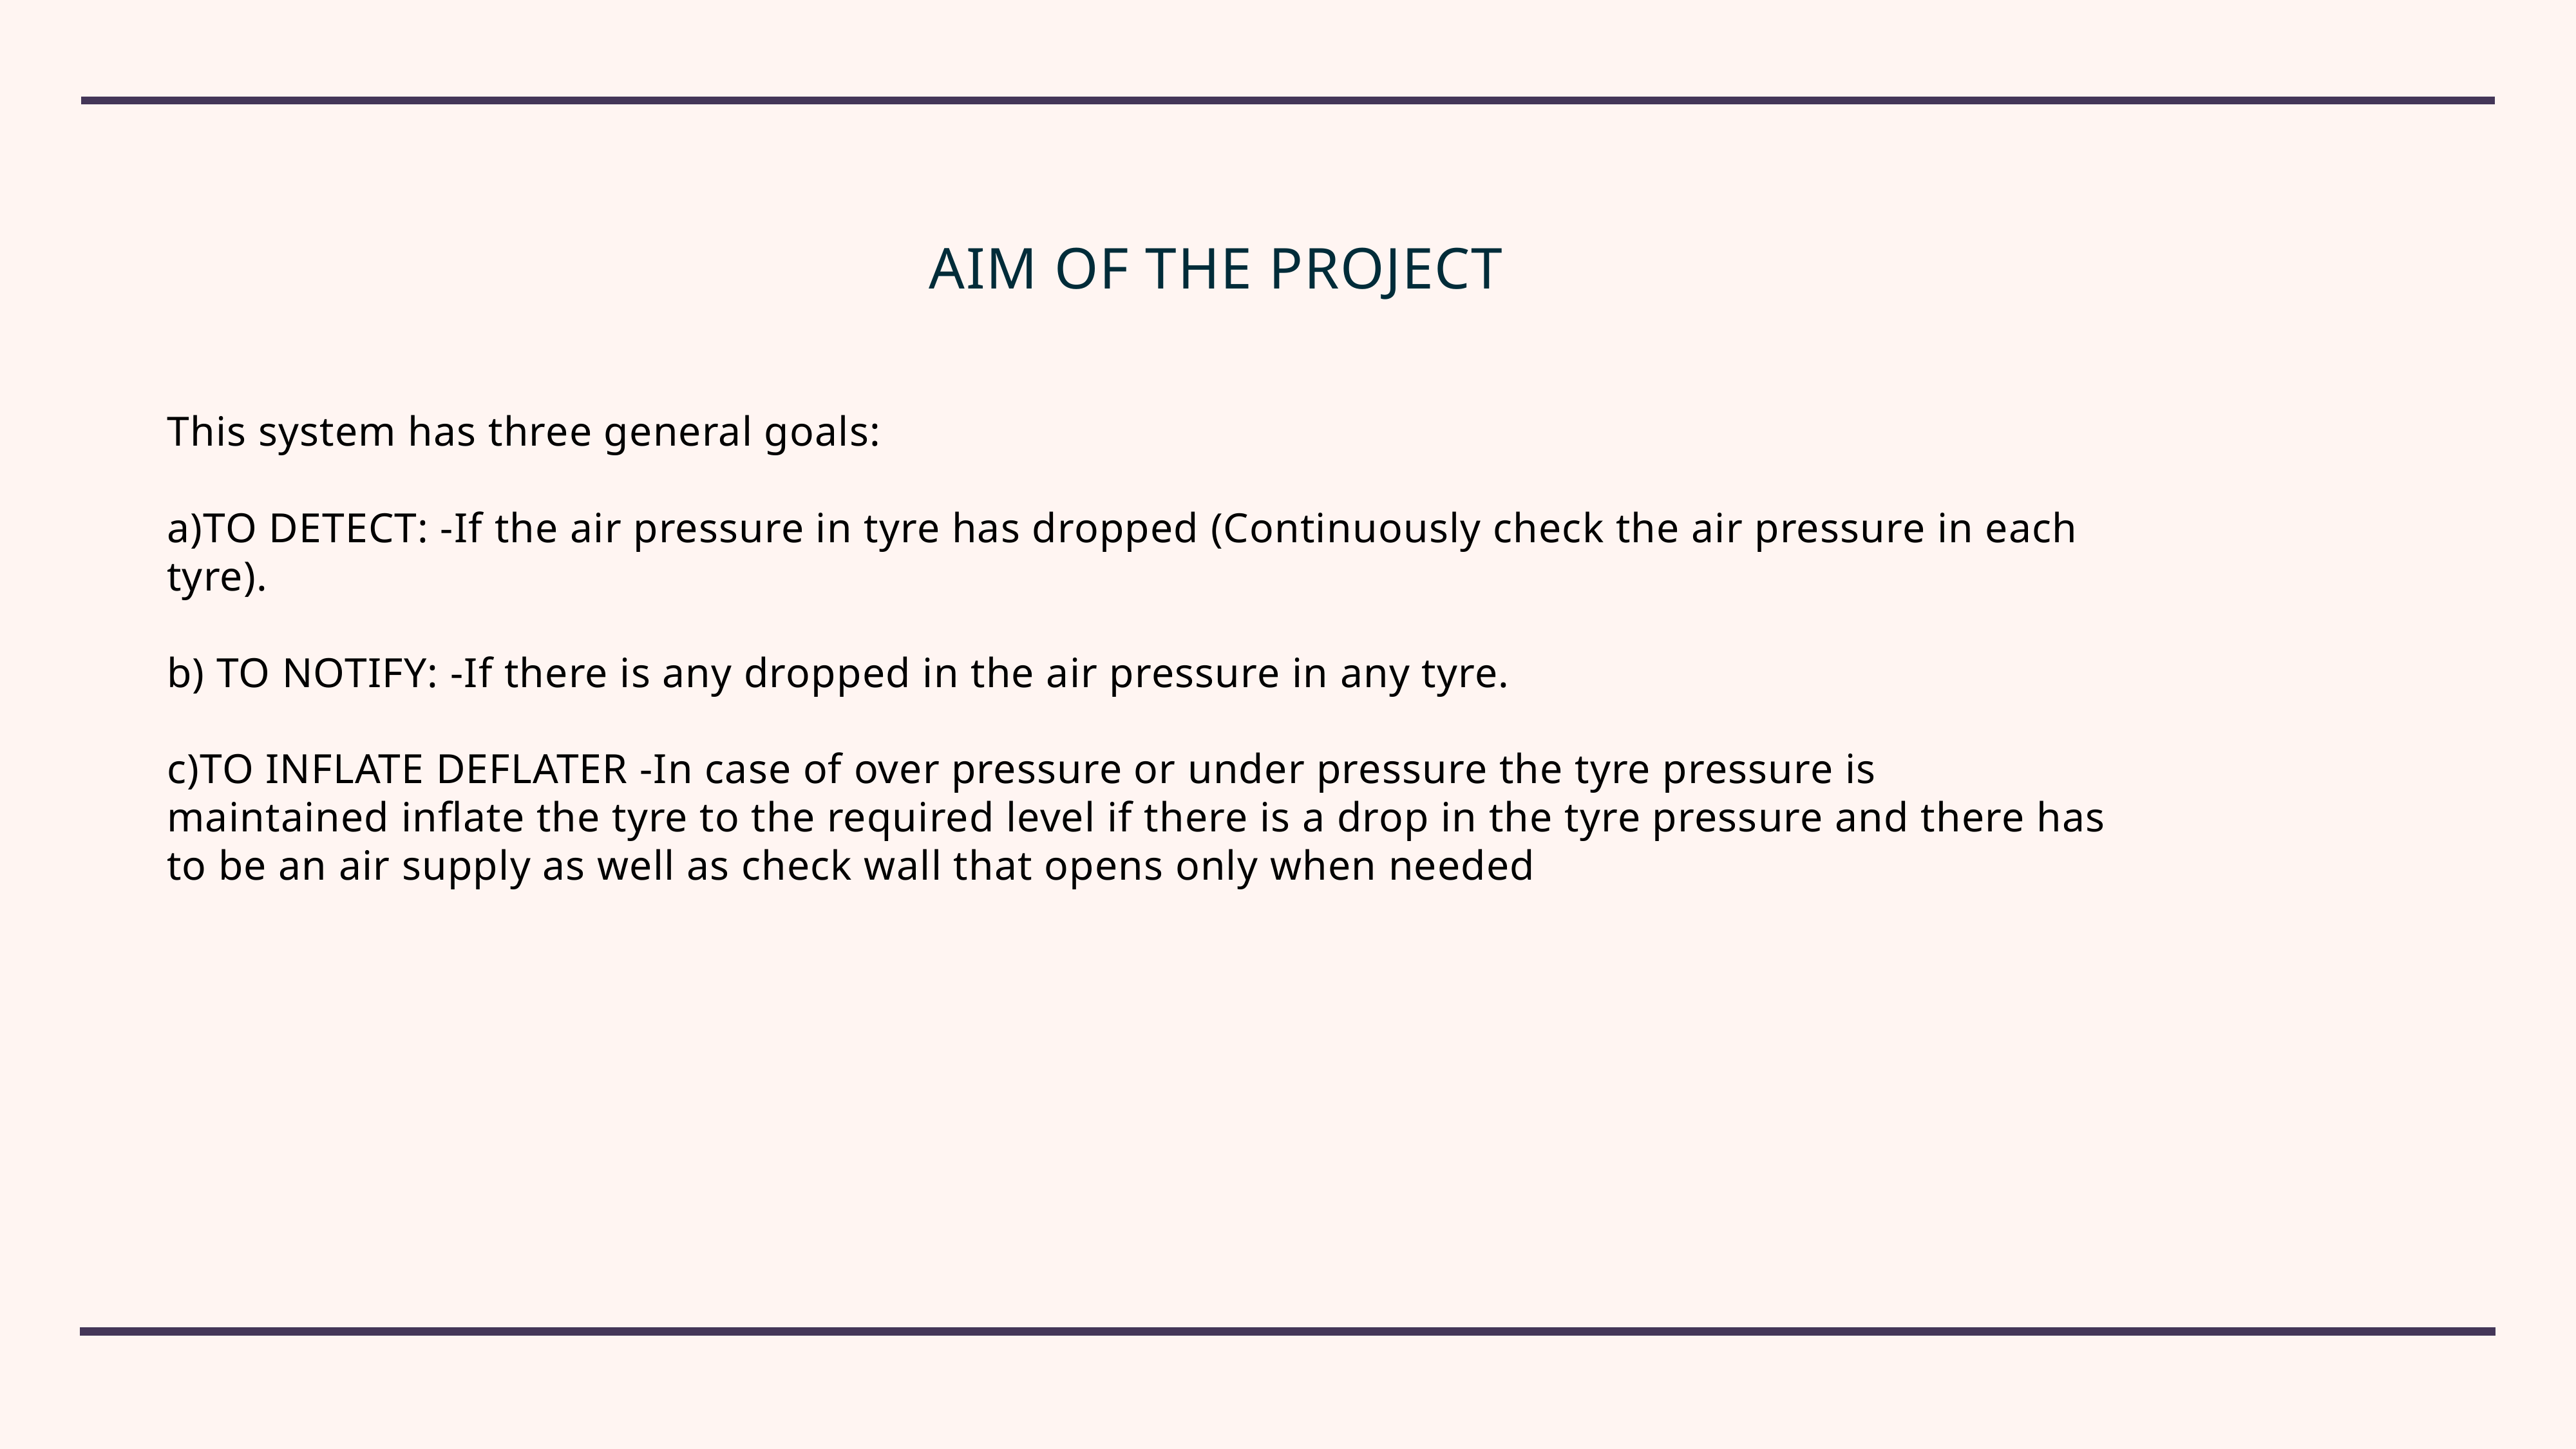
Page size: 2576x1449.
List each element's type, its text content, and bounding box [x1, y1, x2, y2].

text_box AIM OF THE PROJECT [764, 227, 1669, 306]
text_box This system has three general goals: a)TO DETECT: -If the air pressure in tyre has dropped (Continuously check the air pressure in each tyre). b) TO NOTIFY: -If there is any dropped in the air pressure in any tyre. c)TO INFLATE DEFLATER -In case of over pressure or under pressure the tyre pressure is maintained inflate the tyre to the required level if there is a drop in the tyre pressure and there has to be an air supply as well as check wall that opens only when needed [162, 400, 2117, 894]
